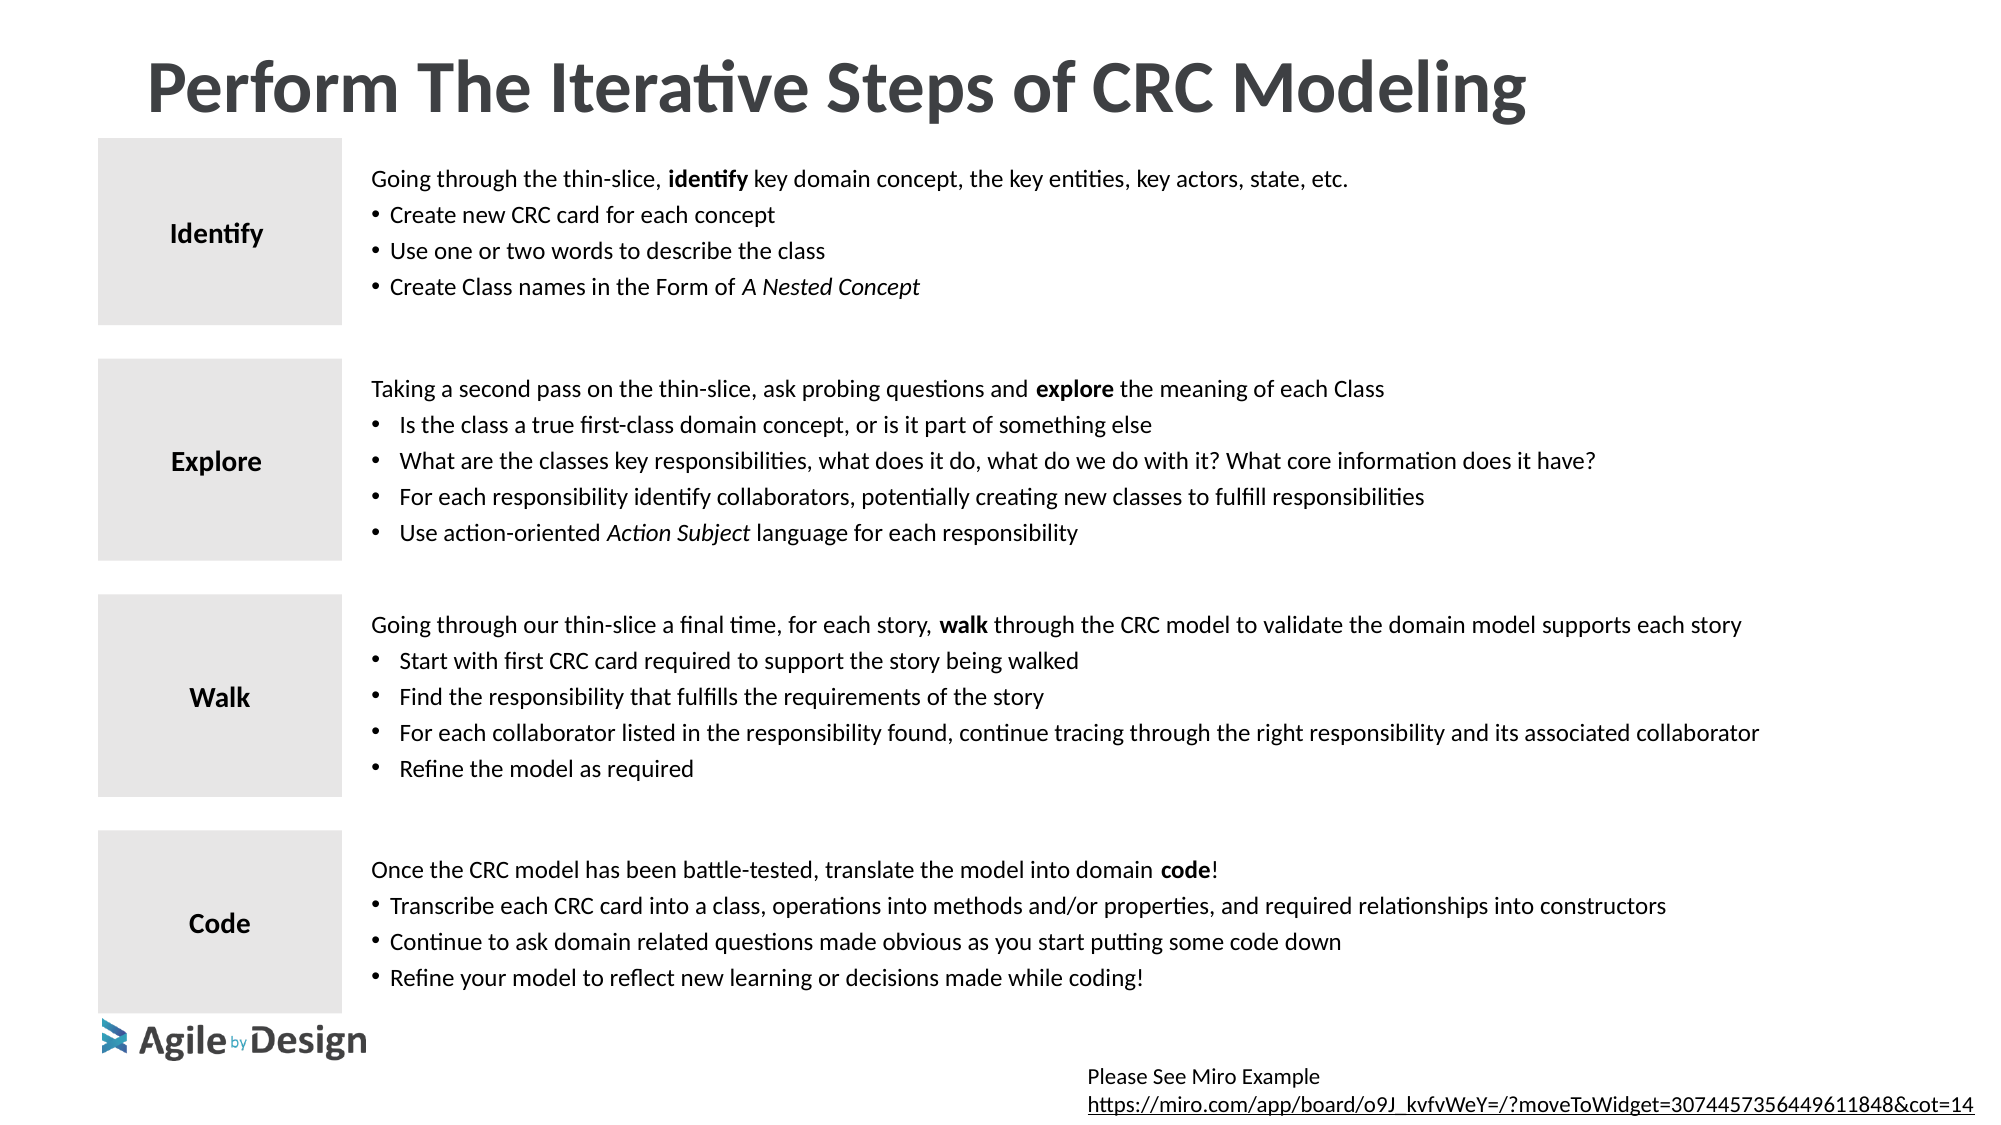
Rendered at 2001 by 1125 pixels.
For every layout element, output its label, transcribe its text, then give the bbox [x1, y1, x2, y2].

text_box Explore [98, 358, 342, 561]
text_box Going through the thin-slice, identify key domain concept, the key entities, key actors, state, etc. Create new CRC card for each concept Use one or two words to describe the class Create Class names in the Form of A Nested Concept [364, 138, 1722, 326]
text_box Code [98, 830, 342, 1014]
text_box Please See Miro Example https://miro.com/app/board/o9J_kvfvWeY=/?moveToWidget=3074457356449611848&cot=14 [1072, 1054, 2000, 1125]
title Perform The Iterative Steps of CRC Modeling [132, 39, 1920, 243]
text_box Once the CRC model has been battle-tested, translate the model into domain code! Transcribe each CRC card into a class, operations into methods and/or properties, and required relationships into constructors Continue to ask domain related questions made obvious as you start putting some code down Refine your model to reflect new learning or decisions made while coding! [364, 830, 1722, 1015]
text_box Walk [98, 594, 342, 797]
picture [102, 1018, 366, 1061]
text_box Taking a second pass on the thin-slice, ask probing questions and explore the meaning of each Class Is the class a true first-class domain concept, or is it part of something else What are the classes key responsibilities, what does it do, what do we do with it? What core information does it have? For each responsibility identify collaborators, potentially creating new classes to fulfill responsibilities Use action-oriented Action Subject language for each responsibility [364, 358, 1722, 561]
text_box Going through our thin-slice a final time, for each story, walk through the CRC model to validate the domain model supports each story Start with first CRC card required to support the story being walked Find the responsibility that fulfills the requirements of the story For each collaborator listed in the responsibility found, continue tracing through the right responsibility and its associated collaborator Refine the model as required [364, 594, 1959, 797]
text_box Identify [98, 138, 342, 326]
